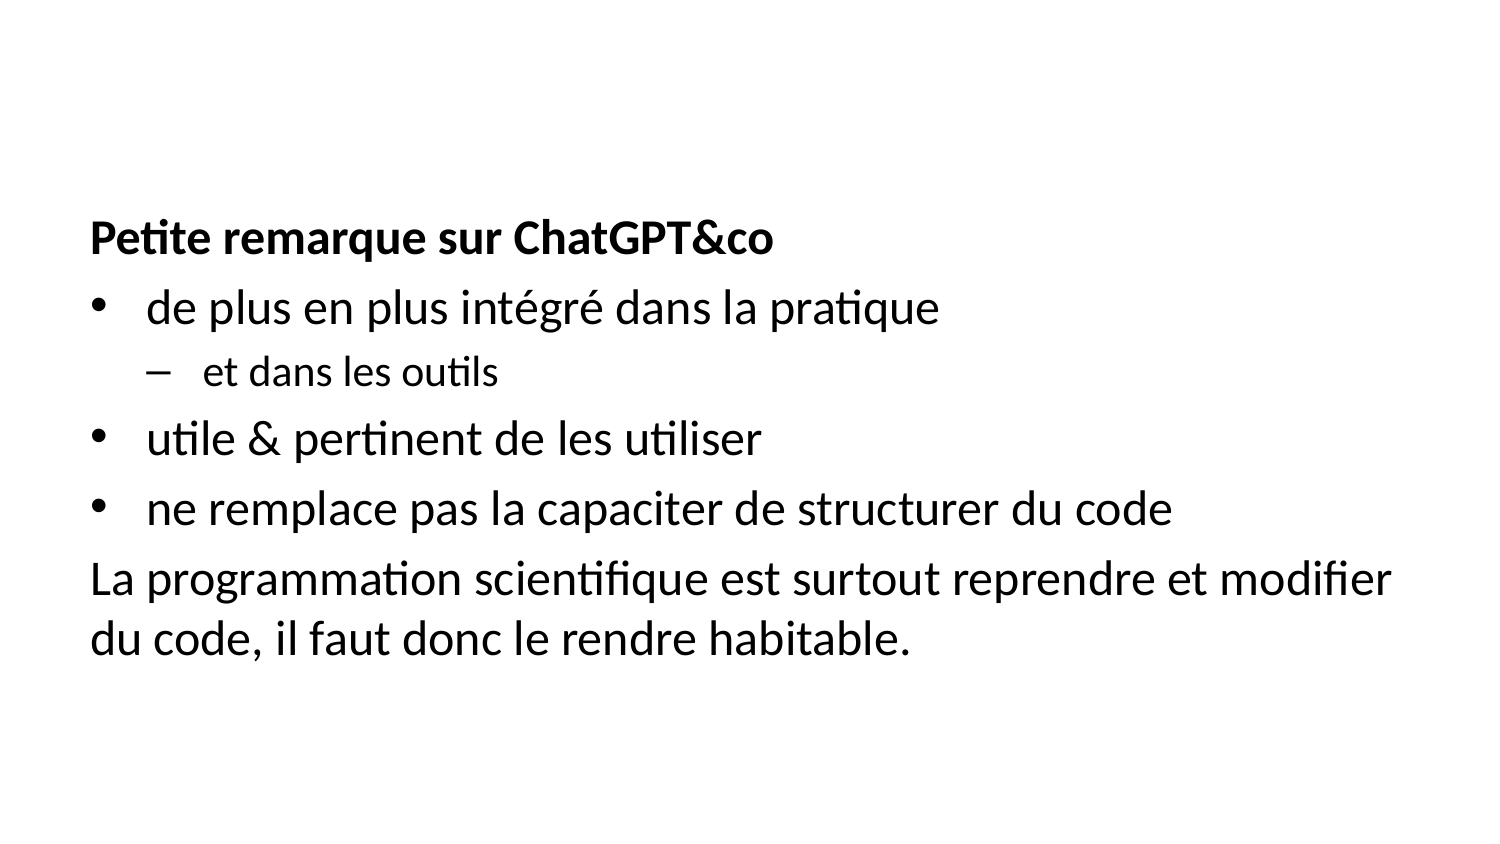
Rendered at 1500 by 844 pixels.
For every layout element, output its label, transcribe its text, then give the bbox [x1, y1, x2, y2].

list Petite remarque sur ChatGPT&co de plus en plus intégré dans la pratique et dans les outils utile & pertinent de les utiliser ne remplace pas la capaciter de structurer du code La programmation scientifique est surtout reprendre et modifier du code, il faut donc le rendre habitable. [75, 196, 1425, 754]
